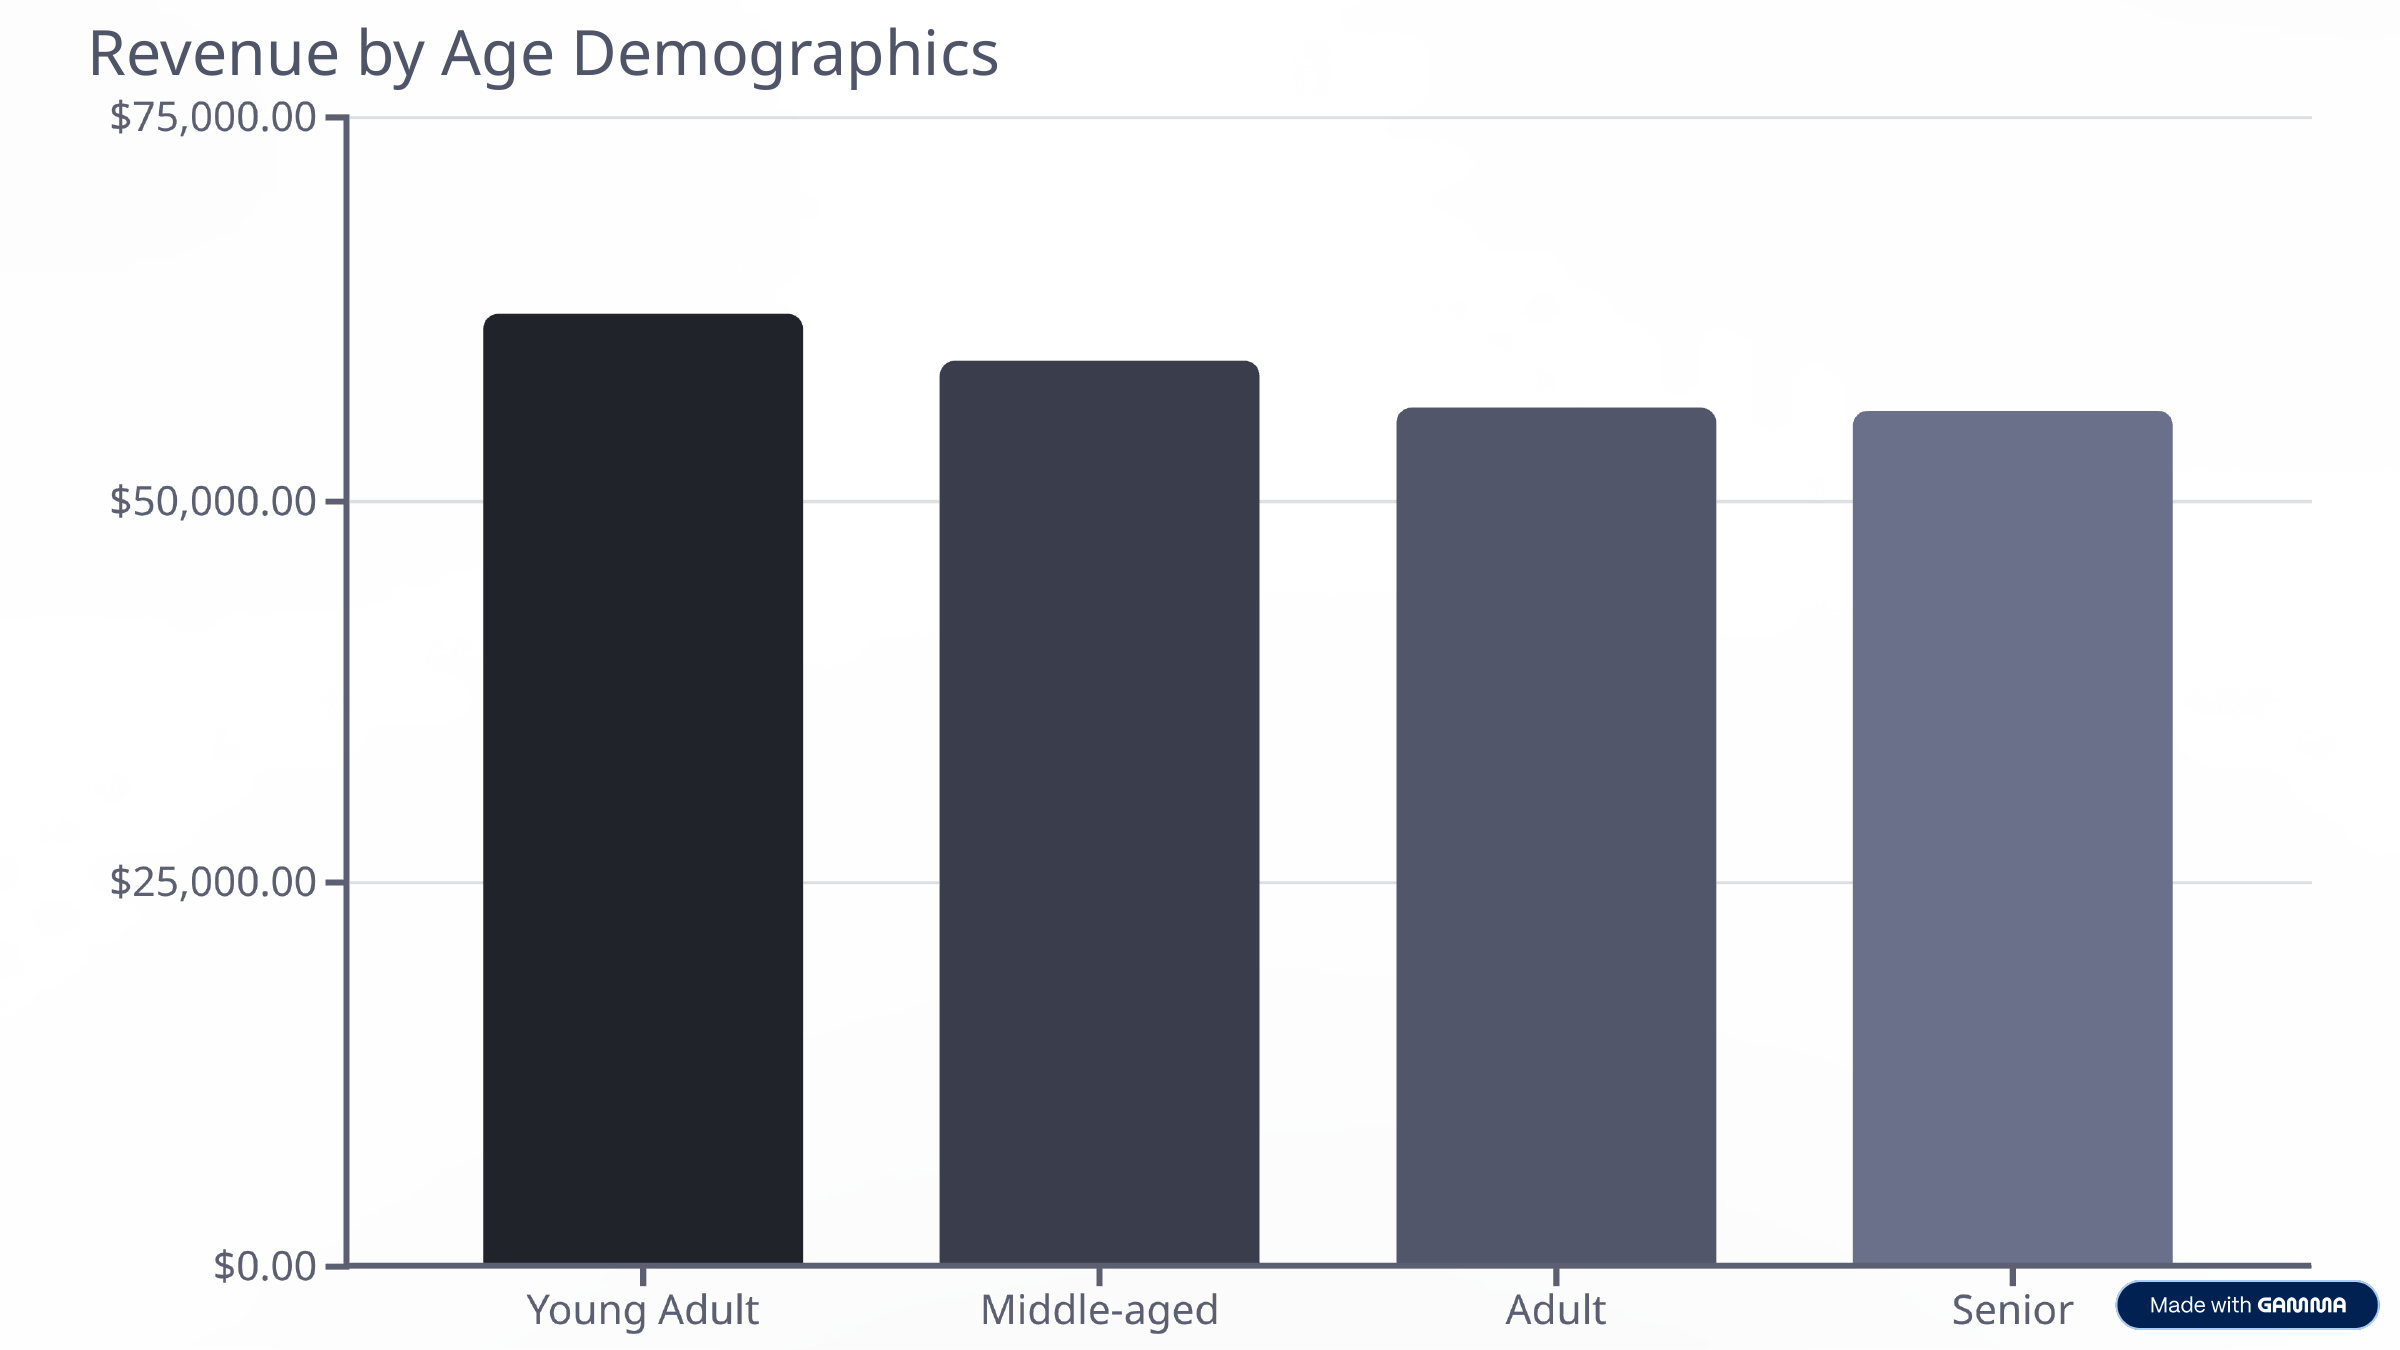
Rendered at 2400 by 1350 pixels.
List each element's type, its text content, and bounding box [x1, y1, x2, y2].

text_box Revenue by Age Demographics [87, 10, 1007, 88]
picture [87, 88, 2389, 1339]
